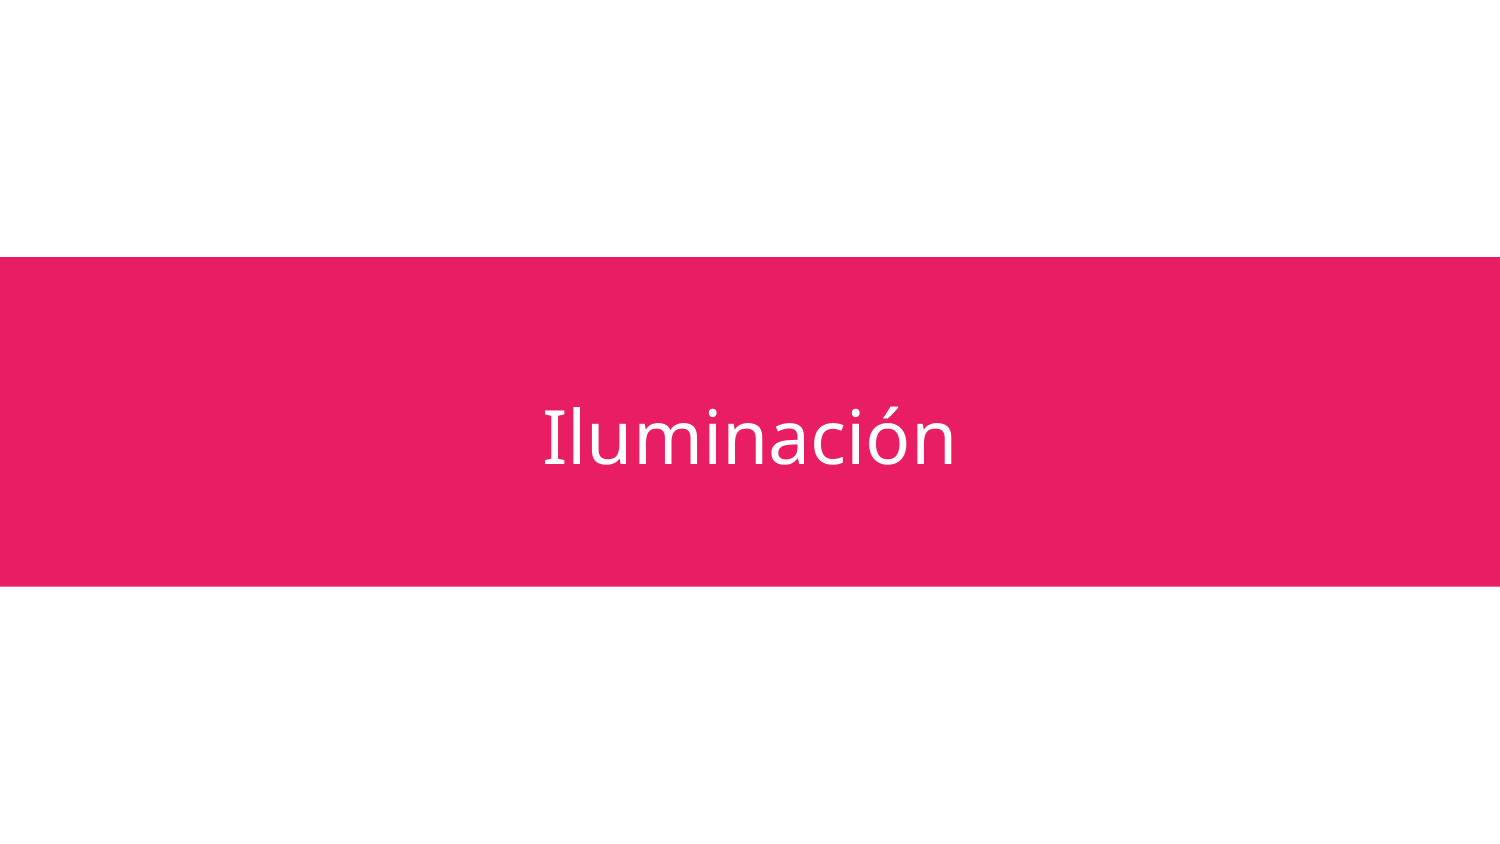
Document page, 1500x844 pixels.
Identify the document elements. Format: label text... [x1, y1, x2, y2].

title Iluminación [70, 309, 1430, 559]
